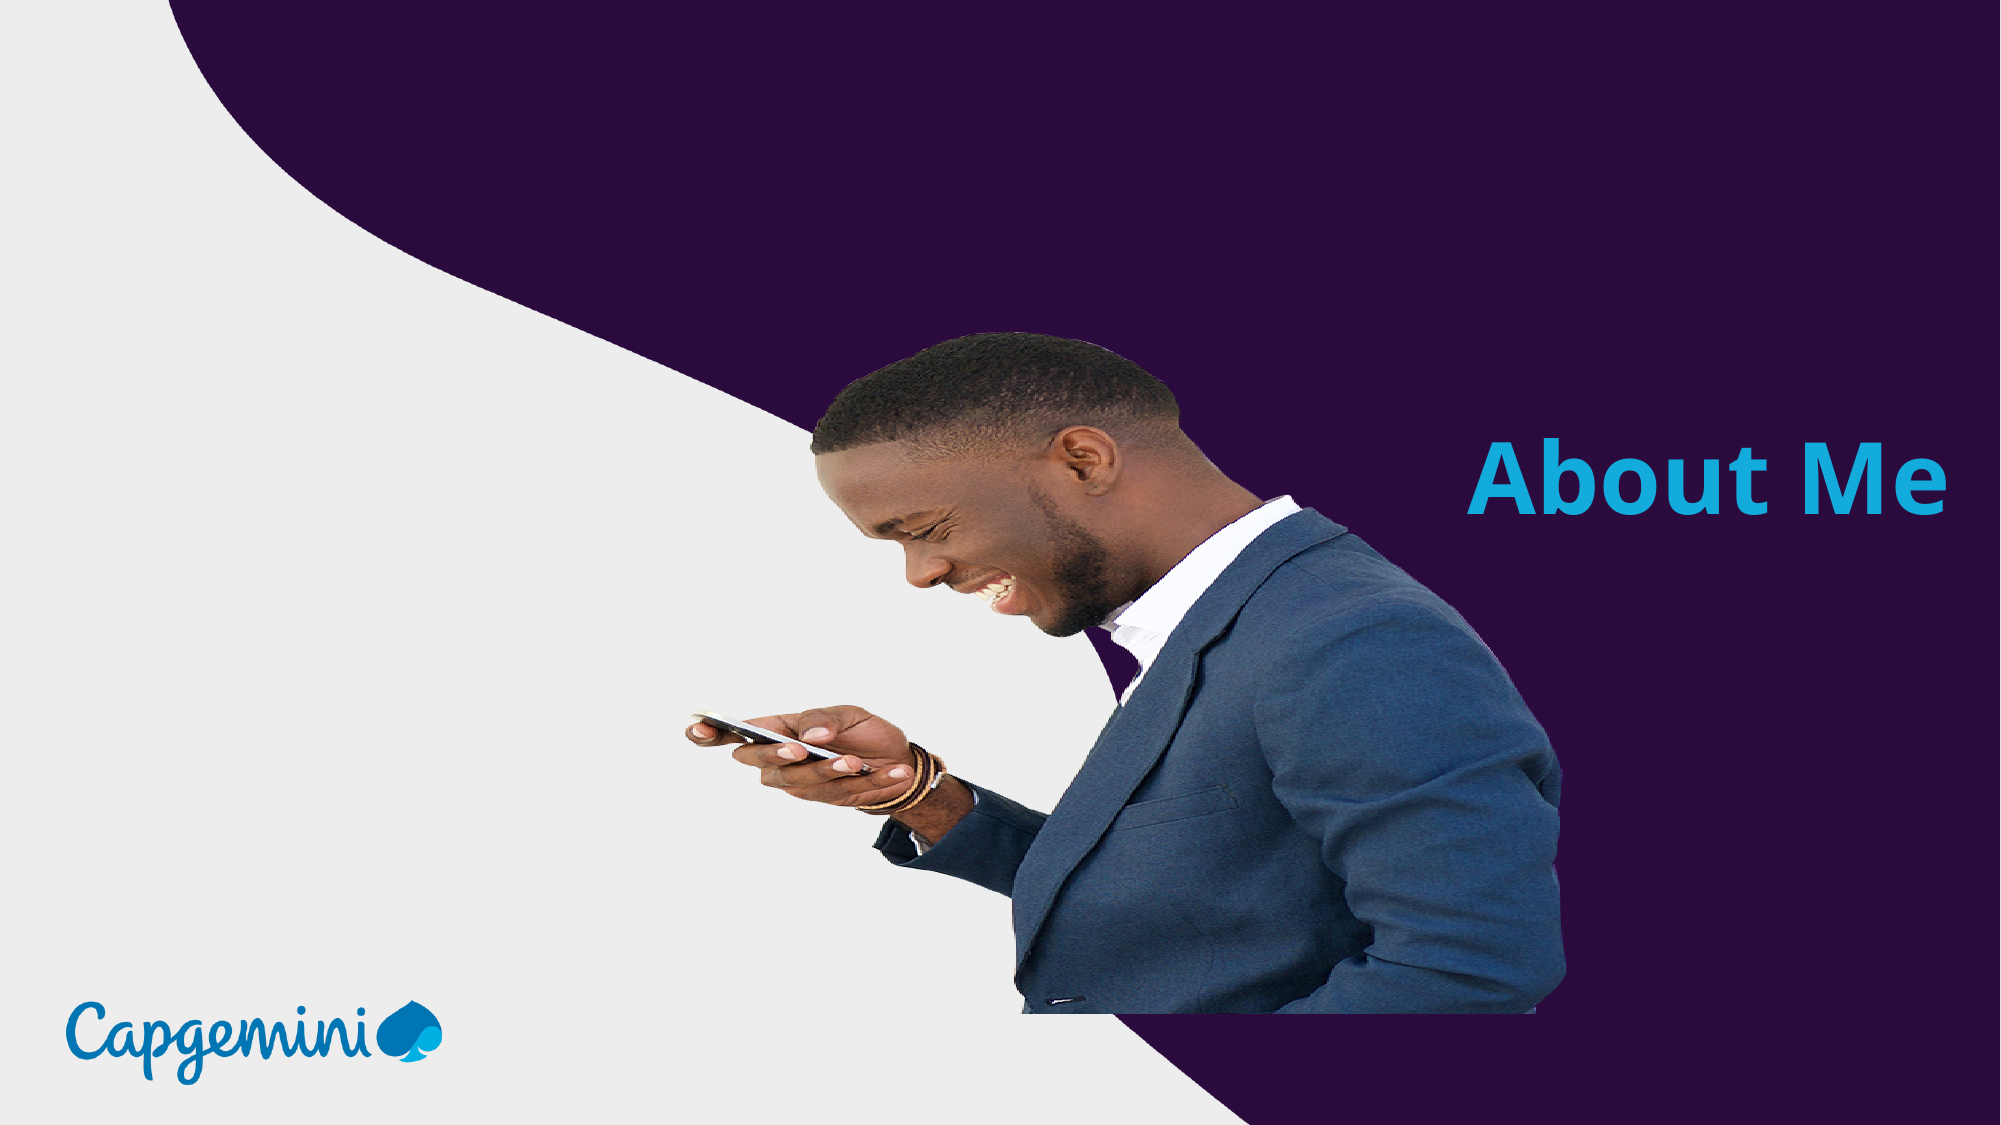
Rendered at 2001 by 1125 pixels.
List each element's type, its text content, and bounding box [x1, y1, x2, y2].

picture [185, 1061, 195, 1079]
picture [217, 1027, 225, 1042]
list About Me [1725, 350, 1951, 544]
picture [0, 0, 2001, 1125]
